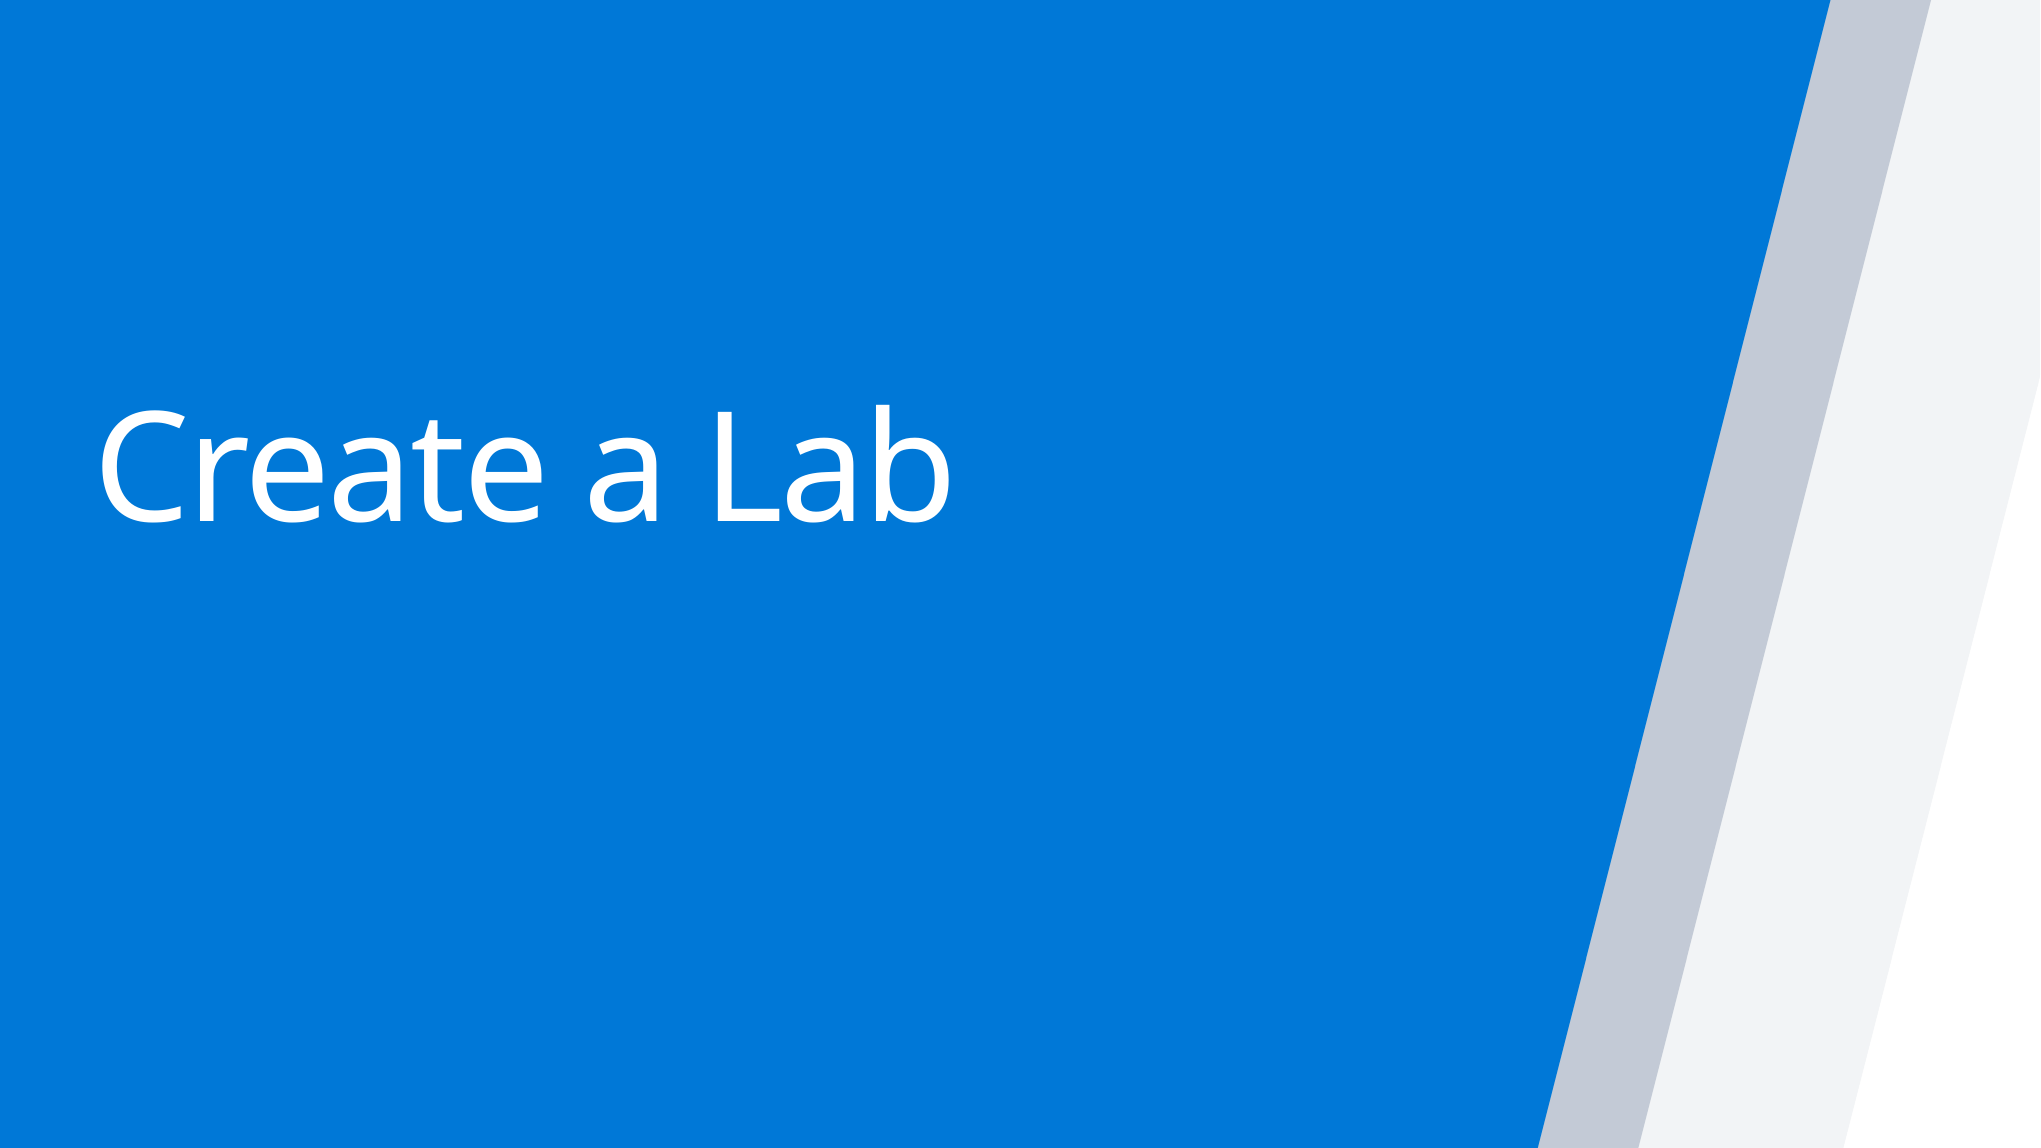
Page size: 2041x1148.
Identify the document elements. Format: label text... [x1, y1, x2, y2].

picture [0, 0, 2041, 1148]
title Create a Lab [61, 368, 1490, 777]
